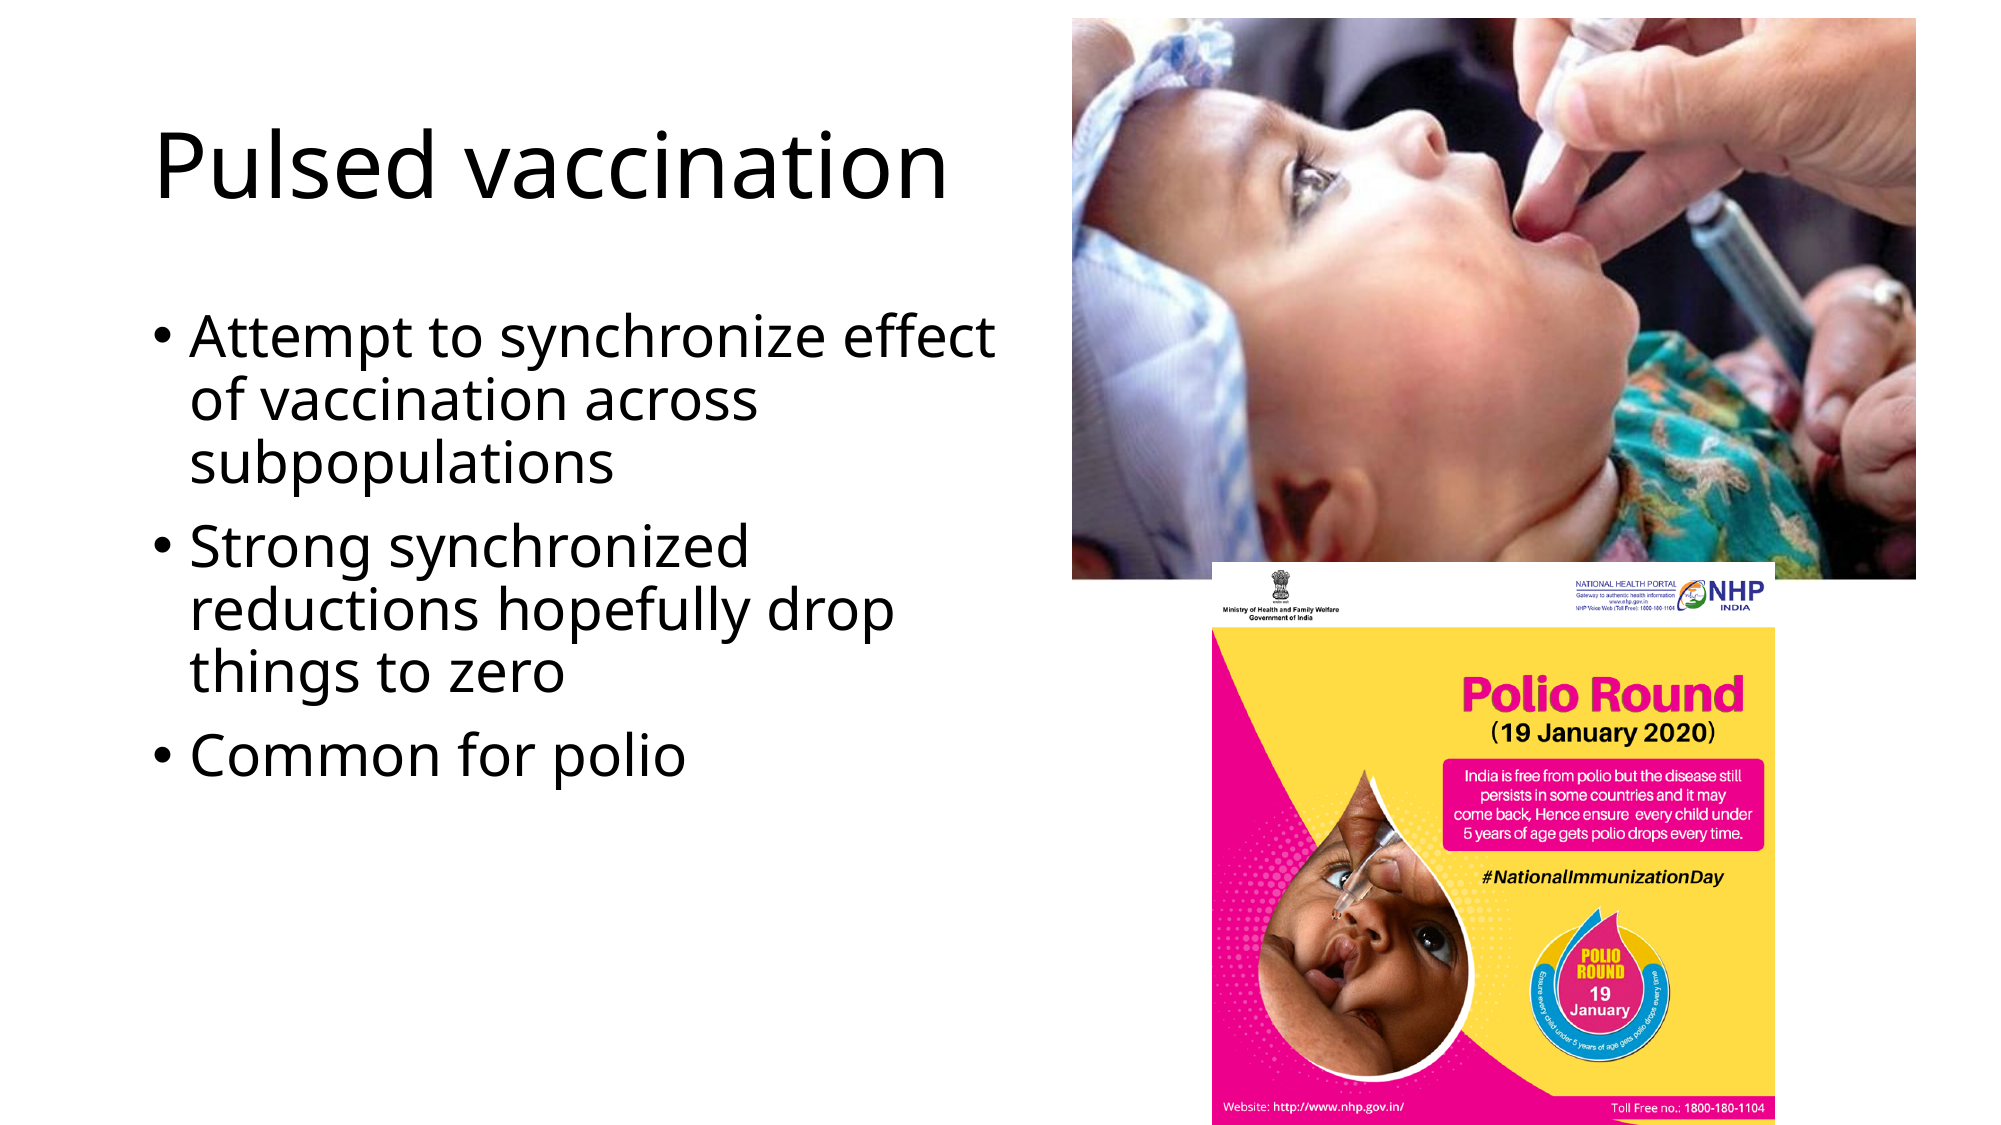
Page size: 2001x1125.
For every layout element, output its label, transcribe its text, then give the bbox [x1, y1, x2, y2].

picture [1071, 18, 1916, 1125]
list Attempt to synchronize effect of vaccination across subpopulations Strong synchronized reductions hopefully drop things to zero Common for polio [137, 299, 1072, 1014]
title Pulsed vaccination [137, 59, 1071, 278]
